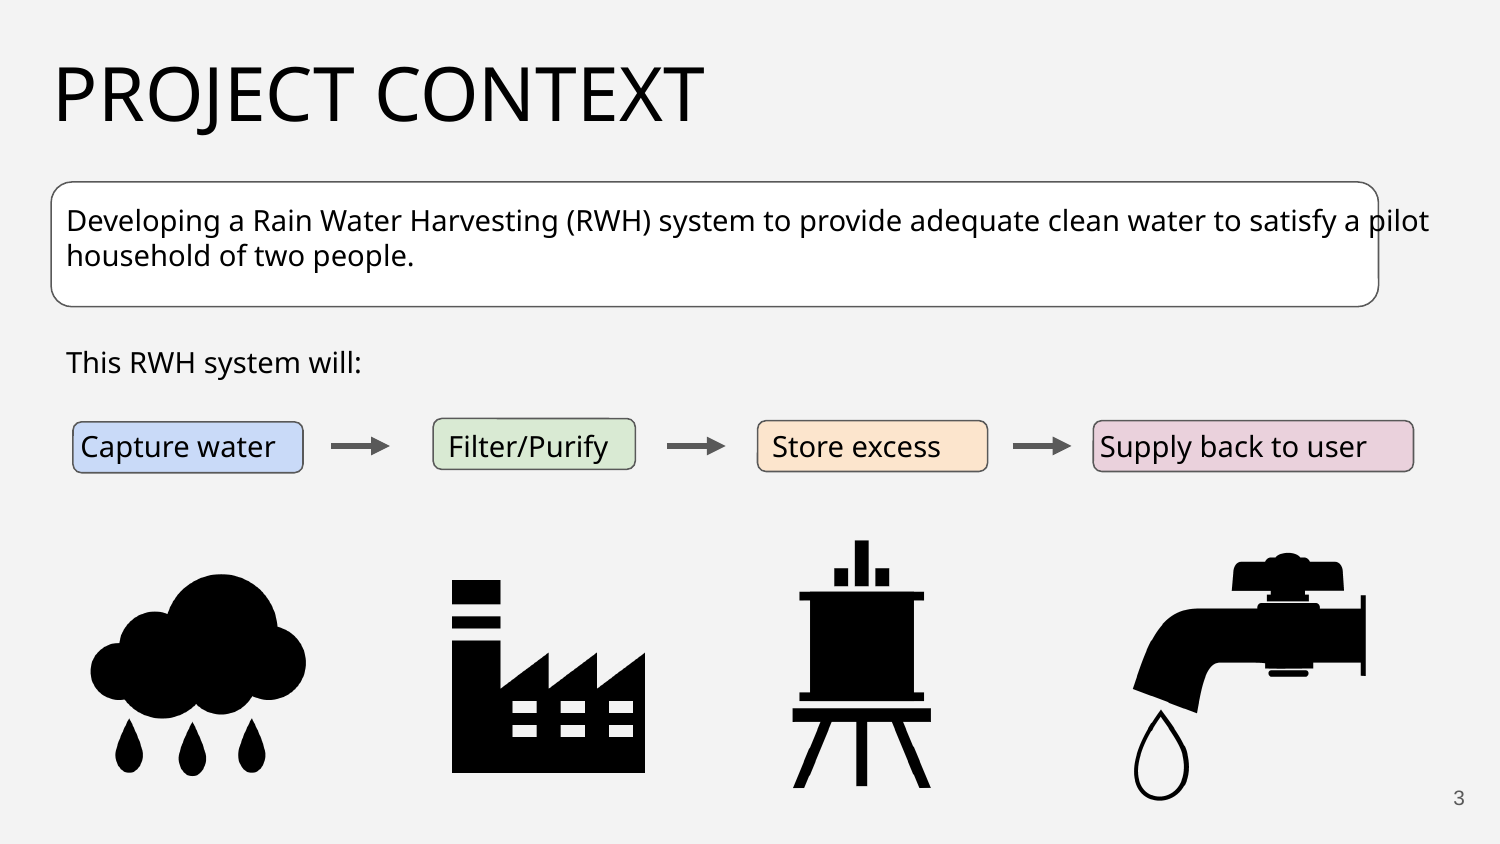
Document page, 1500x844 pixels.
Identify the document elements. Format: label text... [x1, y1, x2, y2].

title Filter/Purify [433, 398, 664, 494]
title Store excess [757, 398, 1000, 494]
picture [89, 565, 308, 784]
title Capture water [65, 398, 332, 494]
picture [1118, 546, 1379, 807]
title This RWH system will: [51, 315, 449, 410]
title PROJECT CONTEXT [37, 22, 1436, 161]
title Developing a Rain Water Harvesting (RWH) system to provide adequate clean water to satisfy a pilot household of two people. [51, 168, 1449, 307]
slide_number ‹#› [1389, 764, 1480, 830]
picture [731, 533, 992, 794]
picture [452, 580, 645, 773]
title Supply back to user [1084, 398, 1483, 494]
